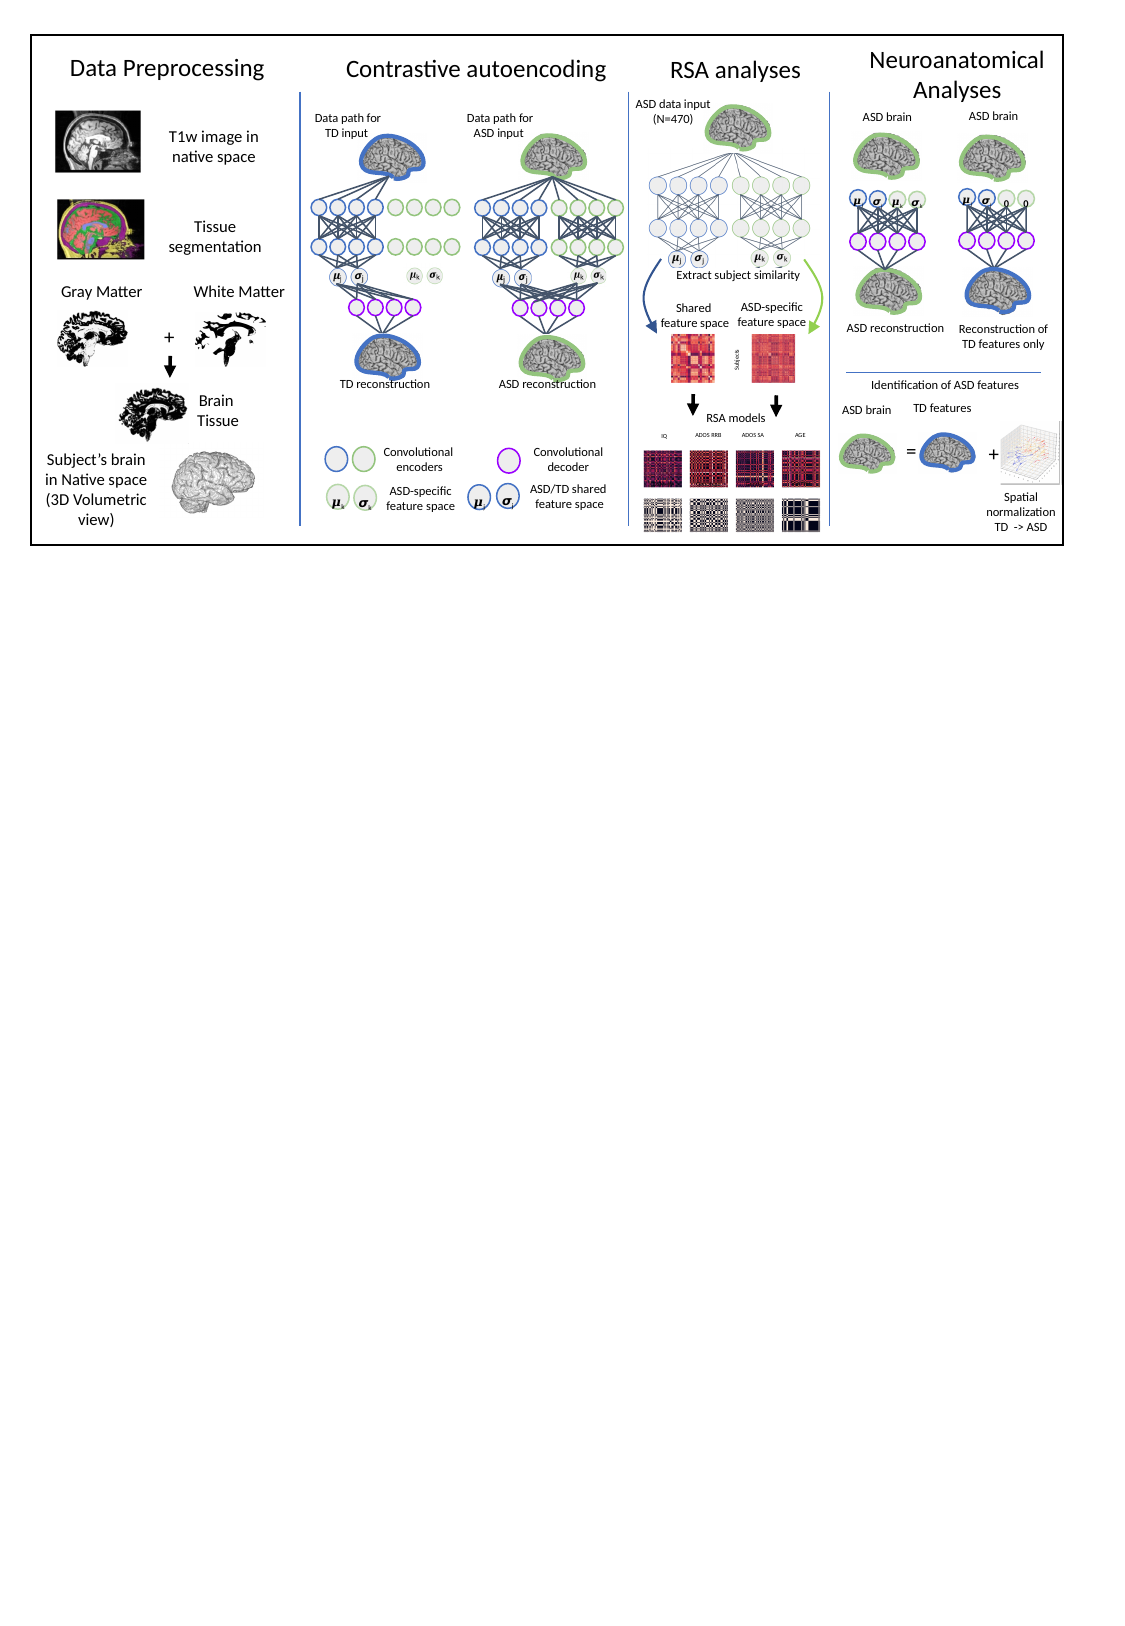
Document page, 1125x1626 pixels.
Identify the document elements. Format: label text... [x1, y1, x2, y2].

picture [115, 383, 264, 518]
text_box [668, 333, 728, 405]
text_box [728, 333, 802, 406]
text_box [615, 426, 843, 537]
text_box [703, 103, 773, 153]
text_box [851, 131, 922, 181]
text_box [849, 189, 887, 208]
picture [54, 110, 141, 173]
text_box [853, 266, 924, 316]
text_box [325, 428, 615, 529]
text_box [897, 208, 916, 234]
picture [647, 148, 820, 268]
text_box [997, 190, 1035, 208]
text_box [30, 34, 1064, 546]
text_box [888, 191, 926, 209]
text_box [1006, 207, 1025, 233]
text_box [878, 270, 897, 280]
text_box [357, 133, 427, 176]
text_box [962, 267, 1033, 317]
picture [57, 310, 128, 367]
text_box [966, 249, 986, 267]
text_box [319, 333, 451, 414]
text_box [957, 133, 1028, 183]
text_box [993, 249, 1026, 267]
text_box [482, 334, 613, 415]
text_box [966, 207, 986, 233]
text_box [958, 188, 996, 207]
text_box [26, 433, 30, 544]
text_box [986, 207, 1006, 233]
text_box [877, 250, 884, 270]
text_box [518, 132, 589, 176]
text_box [474, 176, 624, 335]
picture [195, 312, 266, 367]
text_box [801, 392, 1063, 485]
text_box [878, 234, 897, 250]
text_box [884, 250, 917, 270]
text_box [986, 249, 993, 267]
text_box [857, 250, 877, 270]
picture [56, 198, 145, 260]
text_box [877, 208, 897, 234]
text_box Spatial normalization TD -> ASD [967, 473, 1075, 549]
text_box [311, 176, 460, 335]
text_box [857, 208, 877, 234]
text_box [987, 233, 1006, 249]
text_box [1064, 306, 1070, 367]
